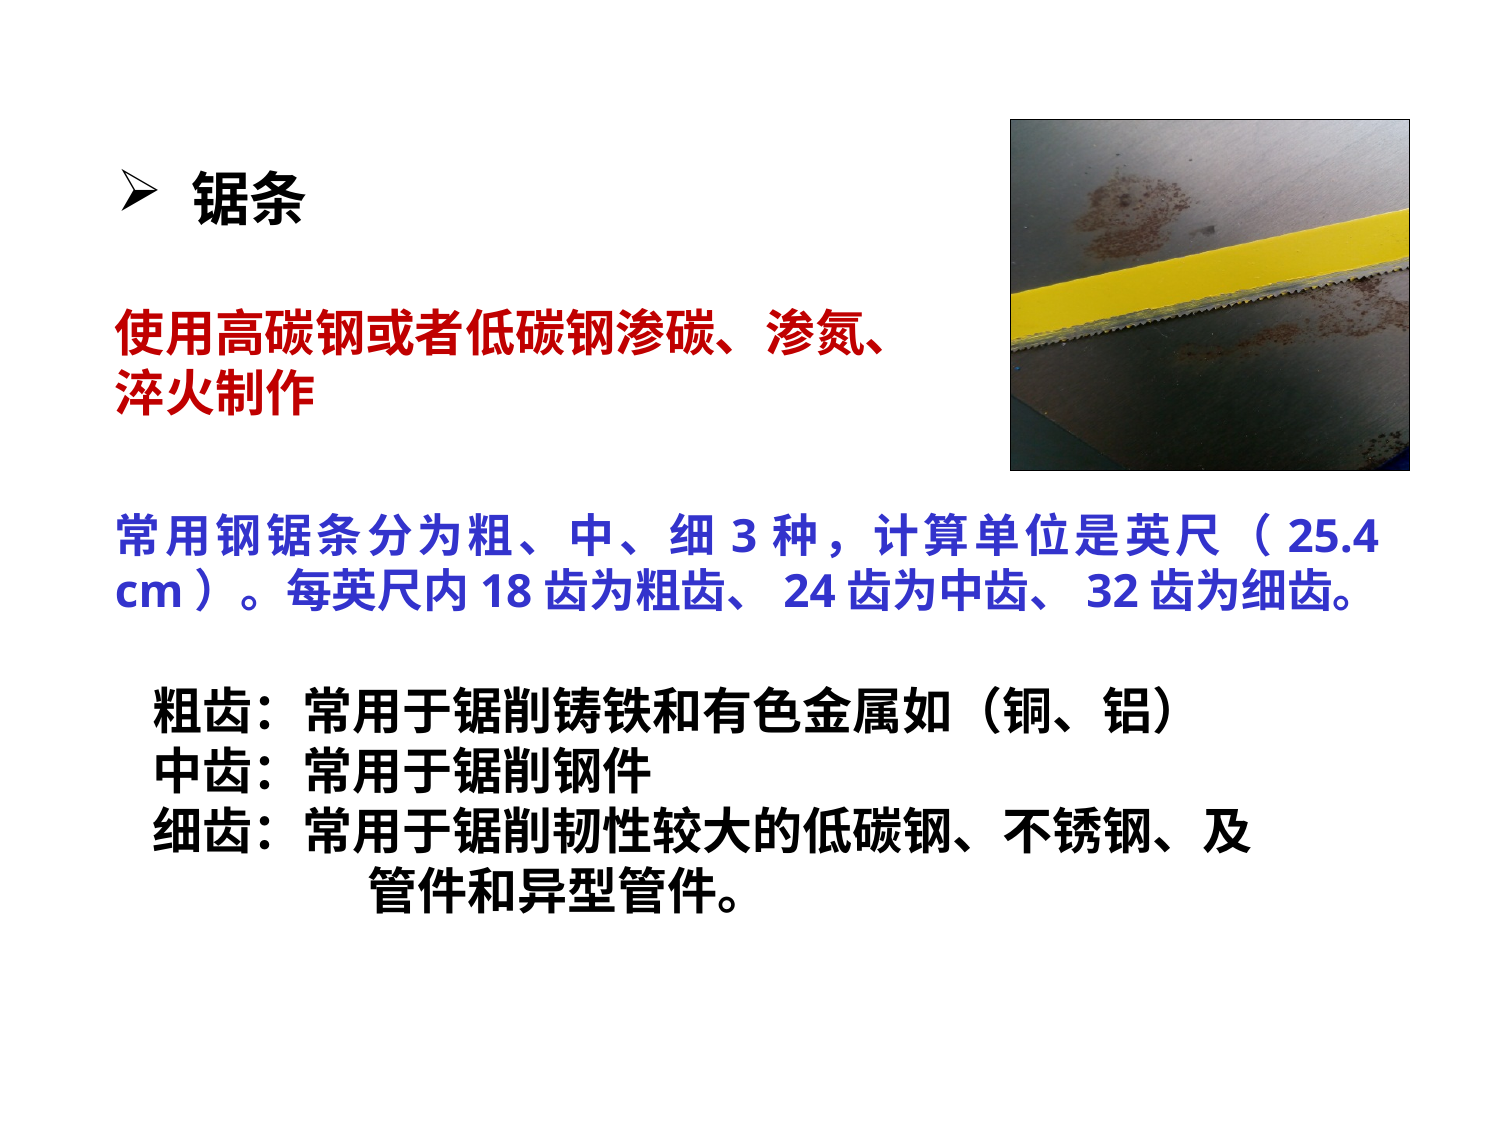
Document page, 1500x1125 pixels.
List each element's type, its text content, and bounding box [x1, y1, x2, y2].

picture [1010, 119, 1410, 471]
list 粗齿：常用于锯削铸铁和有色金属如（铜、铝） 中齿：常用于锯削钢件 细齿：常用于锯削韧性较大的低碳钢、不锈钢、及 管件和异型管件。 [137, 671, 1344, 971]
text_box 使用高碳钢或者低碳钢渗碳、渗氮、淬火制作 [100, 294, 980, 430]
title 常用钢锯条分为粗、中、细3种，计算单位是英尺（25.4 cm）。每英尺内18齿为粗齿、24齿为中齿、32齿为细齿。 [100, 498, 1394, 627]
text_box 锯条 [101, 154, 324, 240]
